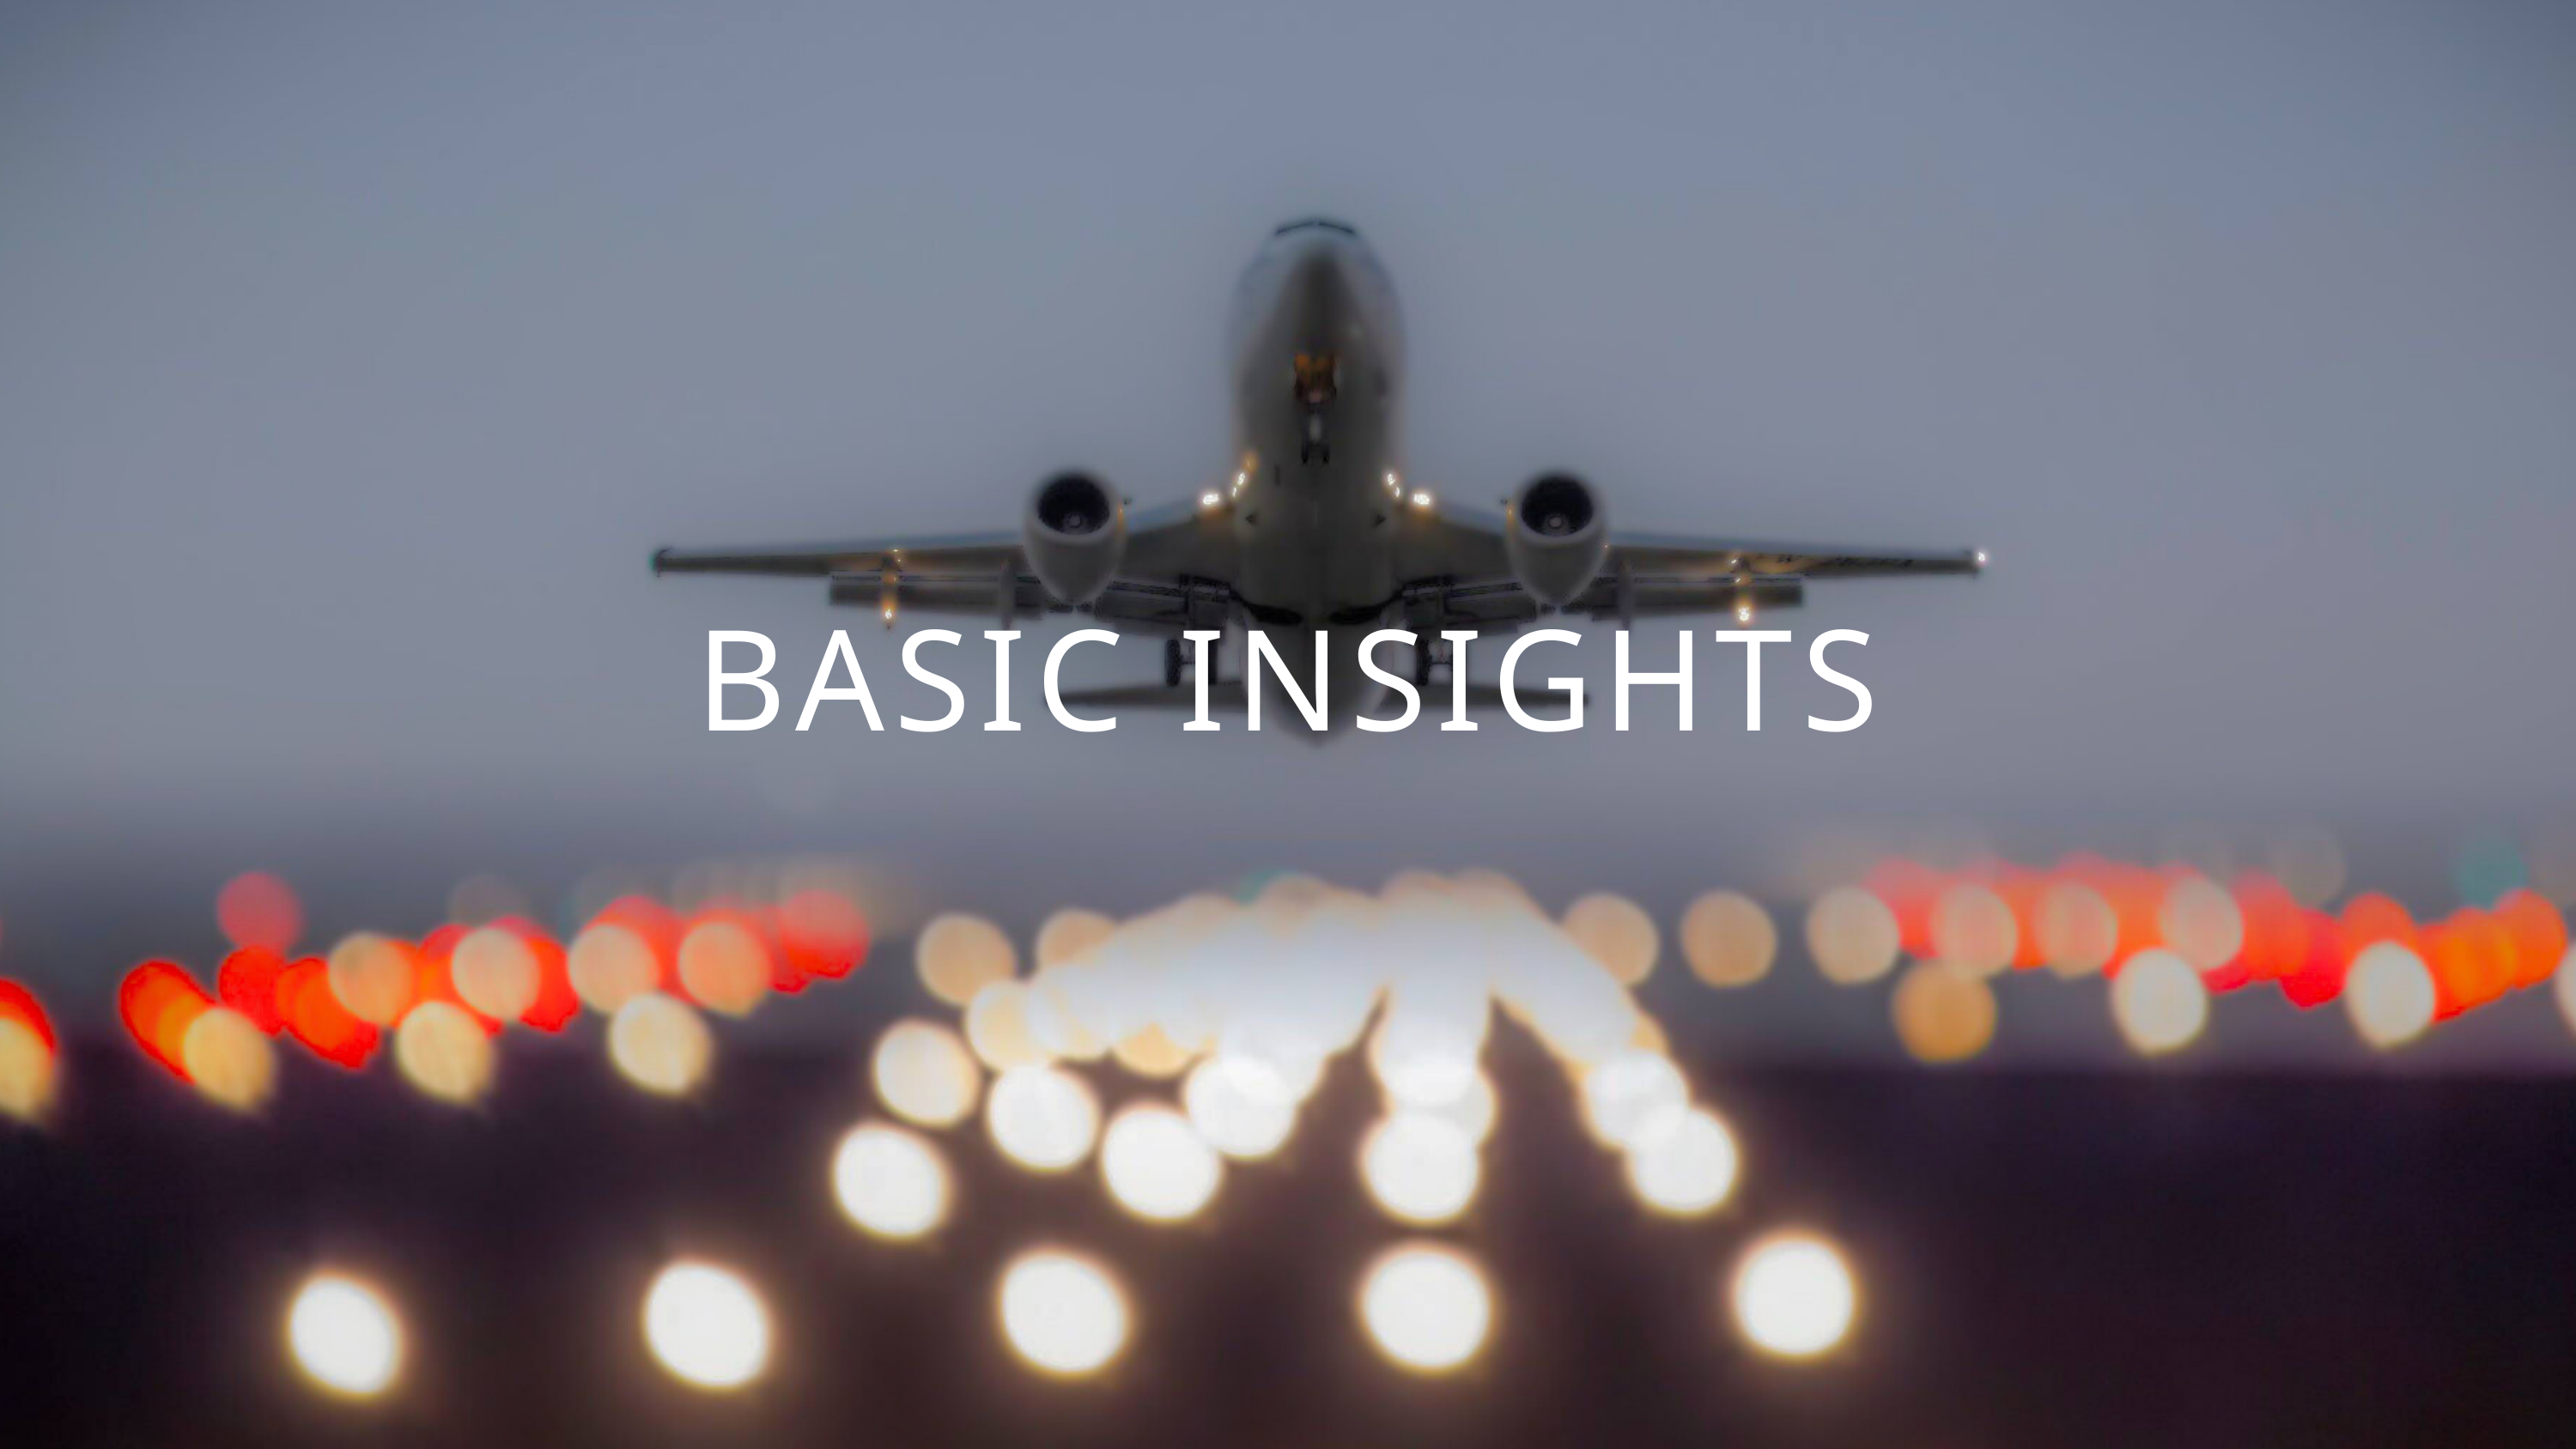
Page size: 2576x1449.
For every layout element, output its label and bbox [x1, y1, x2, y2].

text_box [0, 0, 2576, 1449]
text_box [507, 509, 2069, 823]
